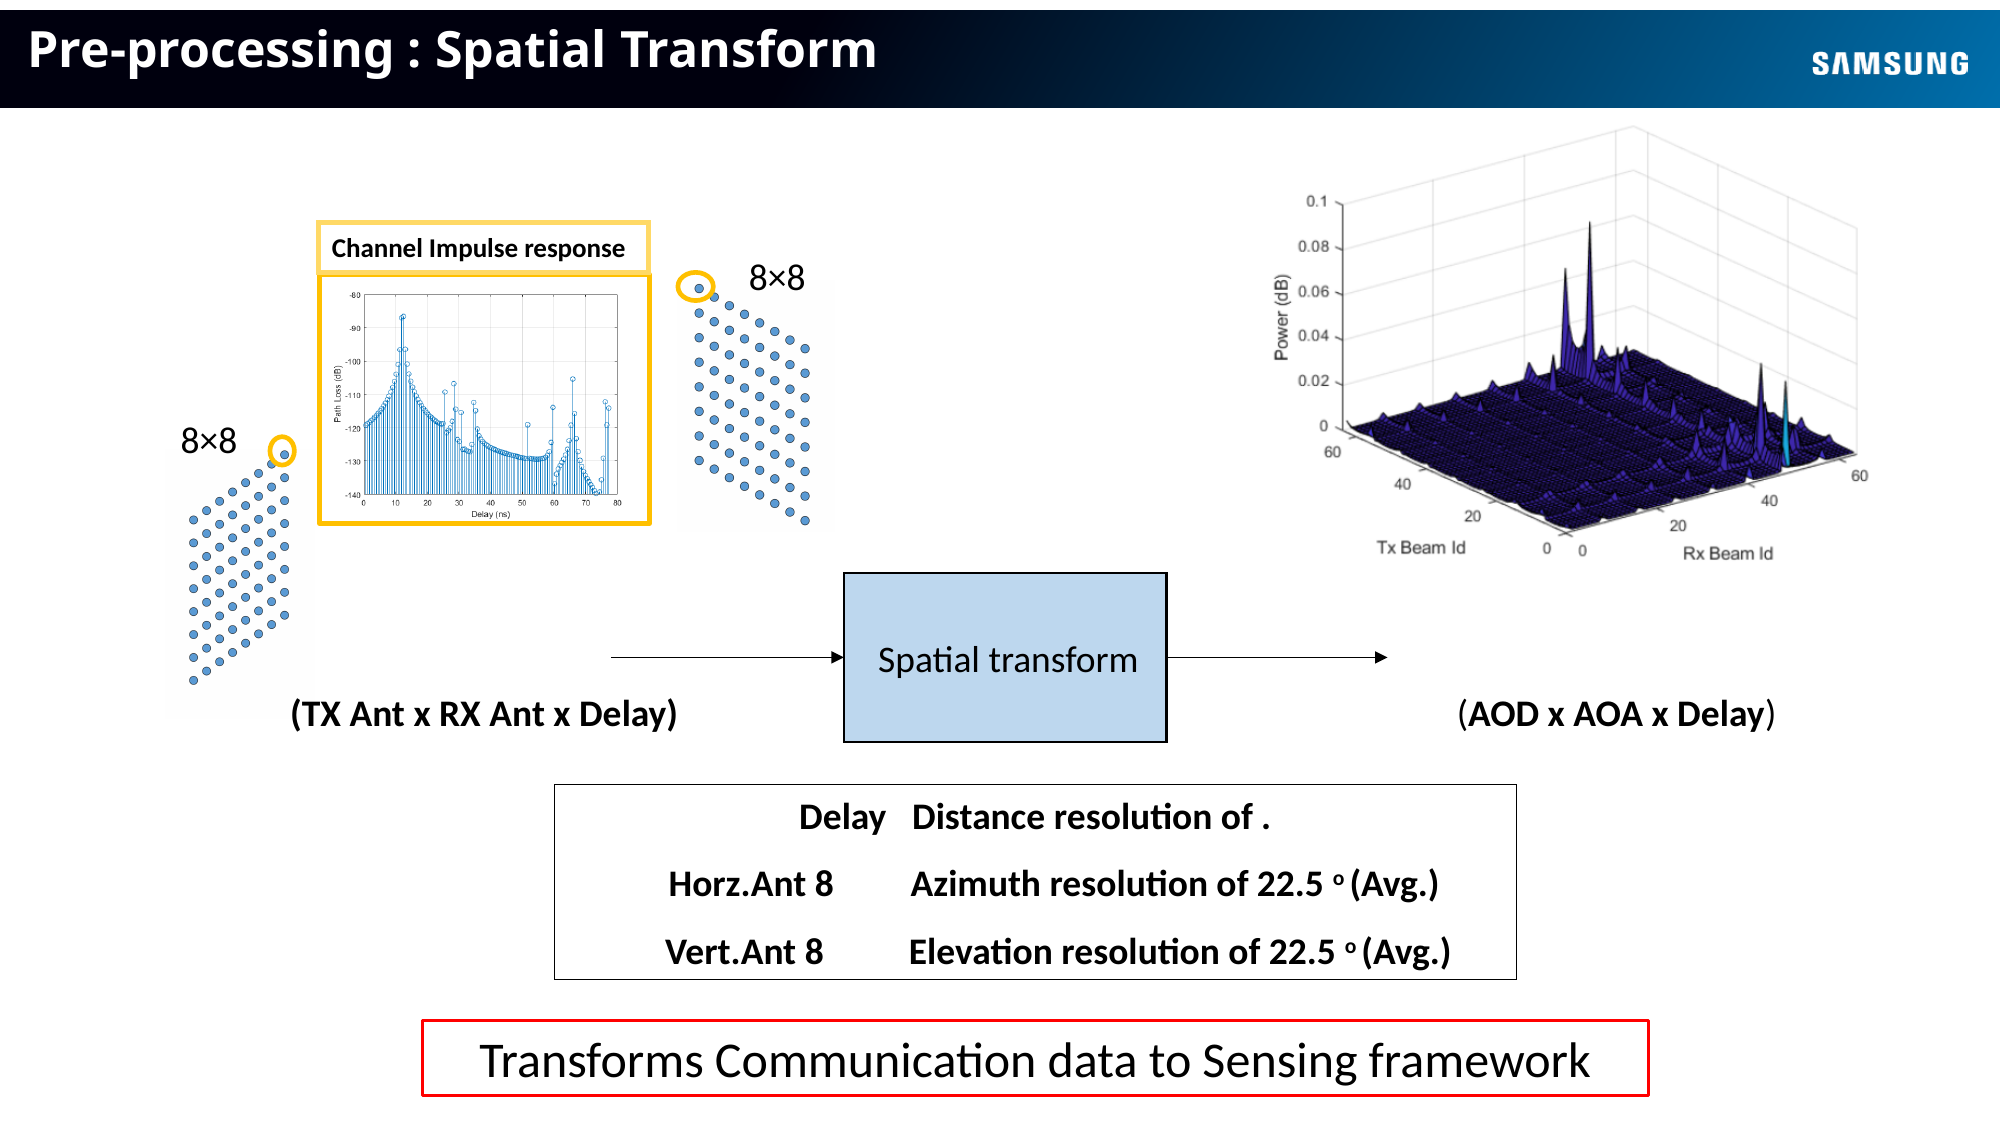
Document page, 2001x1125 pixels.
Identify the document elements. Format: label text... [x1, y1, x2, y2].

picture [321, 276, 648, 522]
text_box [679, 272, 712, 280]
text_box 8×8 [734, 245, 842, 306]
text_box [318, 222, 650, 273]
picture [1235, 112, 1893, 573]
text_box Channel Impulse response [317, 222, 641, 270]
text_box Transforms Communication data to Sensing framework [422, 1020, 1649, 1096]
text_box [843, 572, 1168, 743]
picture [677, 280, 835, 532]
text_box 8×8 [165, 409, 274, 449]
text_box [274, 436, 295, 449]
picture [165, 449, 315, 719]
text_box (TX Ant x RX Ant x Delay) [263, 681, 706, 742]
text_box (AOD x AOA x Delay) [1442, 681, 1792, 742]
text_box Pre-processing : Spatial Transform [12, 19, 1516, 77]
text_box Spatial transform [863, 627, 1154, 687]
